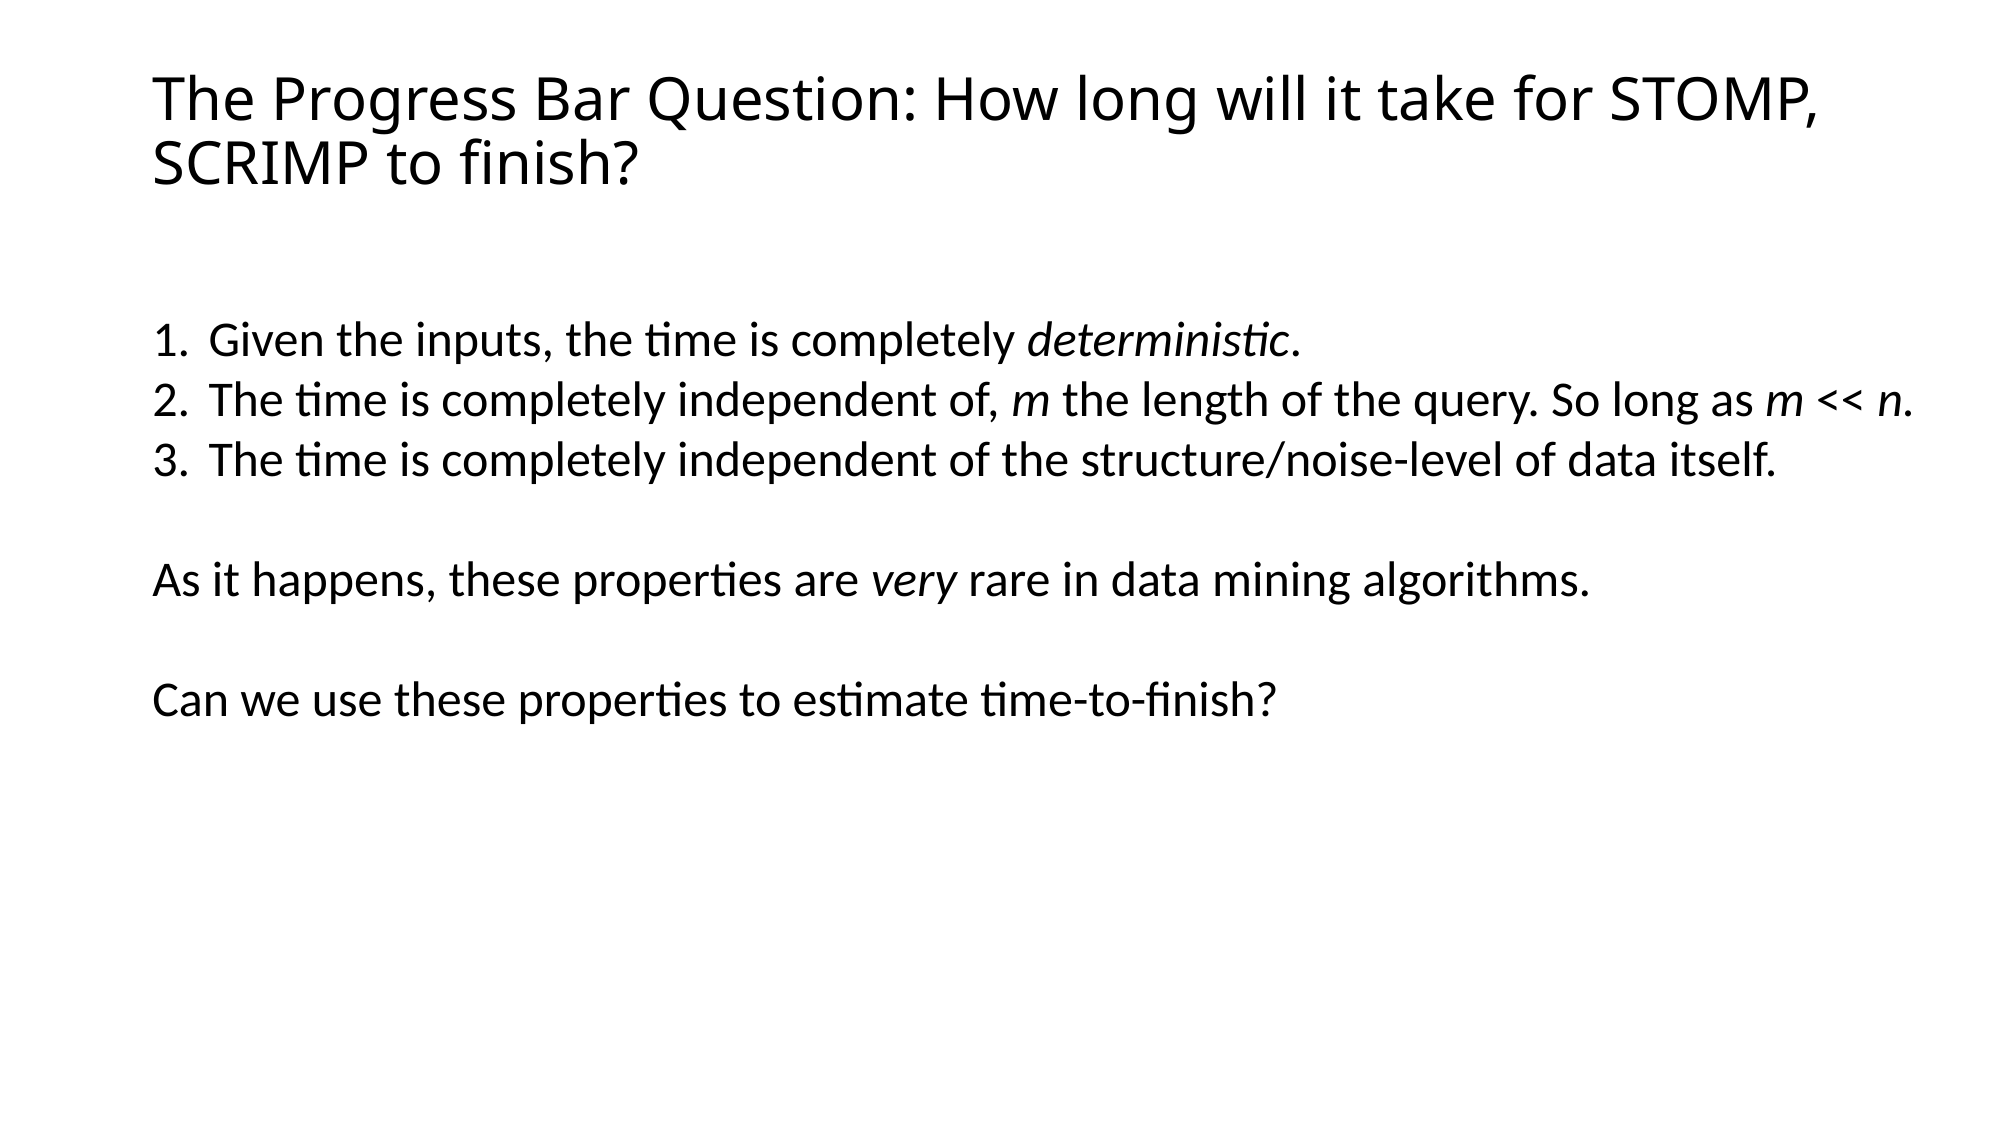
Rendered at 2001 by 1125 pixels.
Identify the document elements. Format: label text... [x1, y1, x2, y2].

text_box Given the inputs, the time is completely deterministic. The time is completely independent of, m the length of the query. So long as m << n. The time is completely independent of the structure/noise-level of data itself. As it happens, these properties are very rare in data mining algorithms. Can we use these properties to estimate time-to-finish? [137, 239, 1979, 794]
title The Progress Bar Question: How long will it take for STOMP, SCRIMP to finish? [137, 59, 1863, 278]
